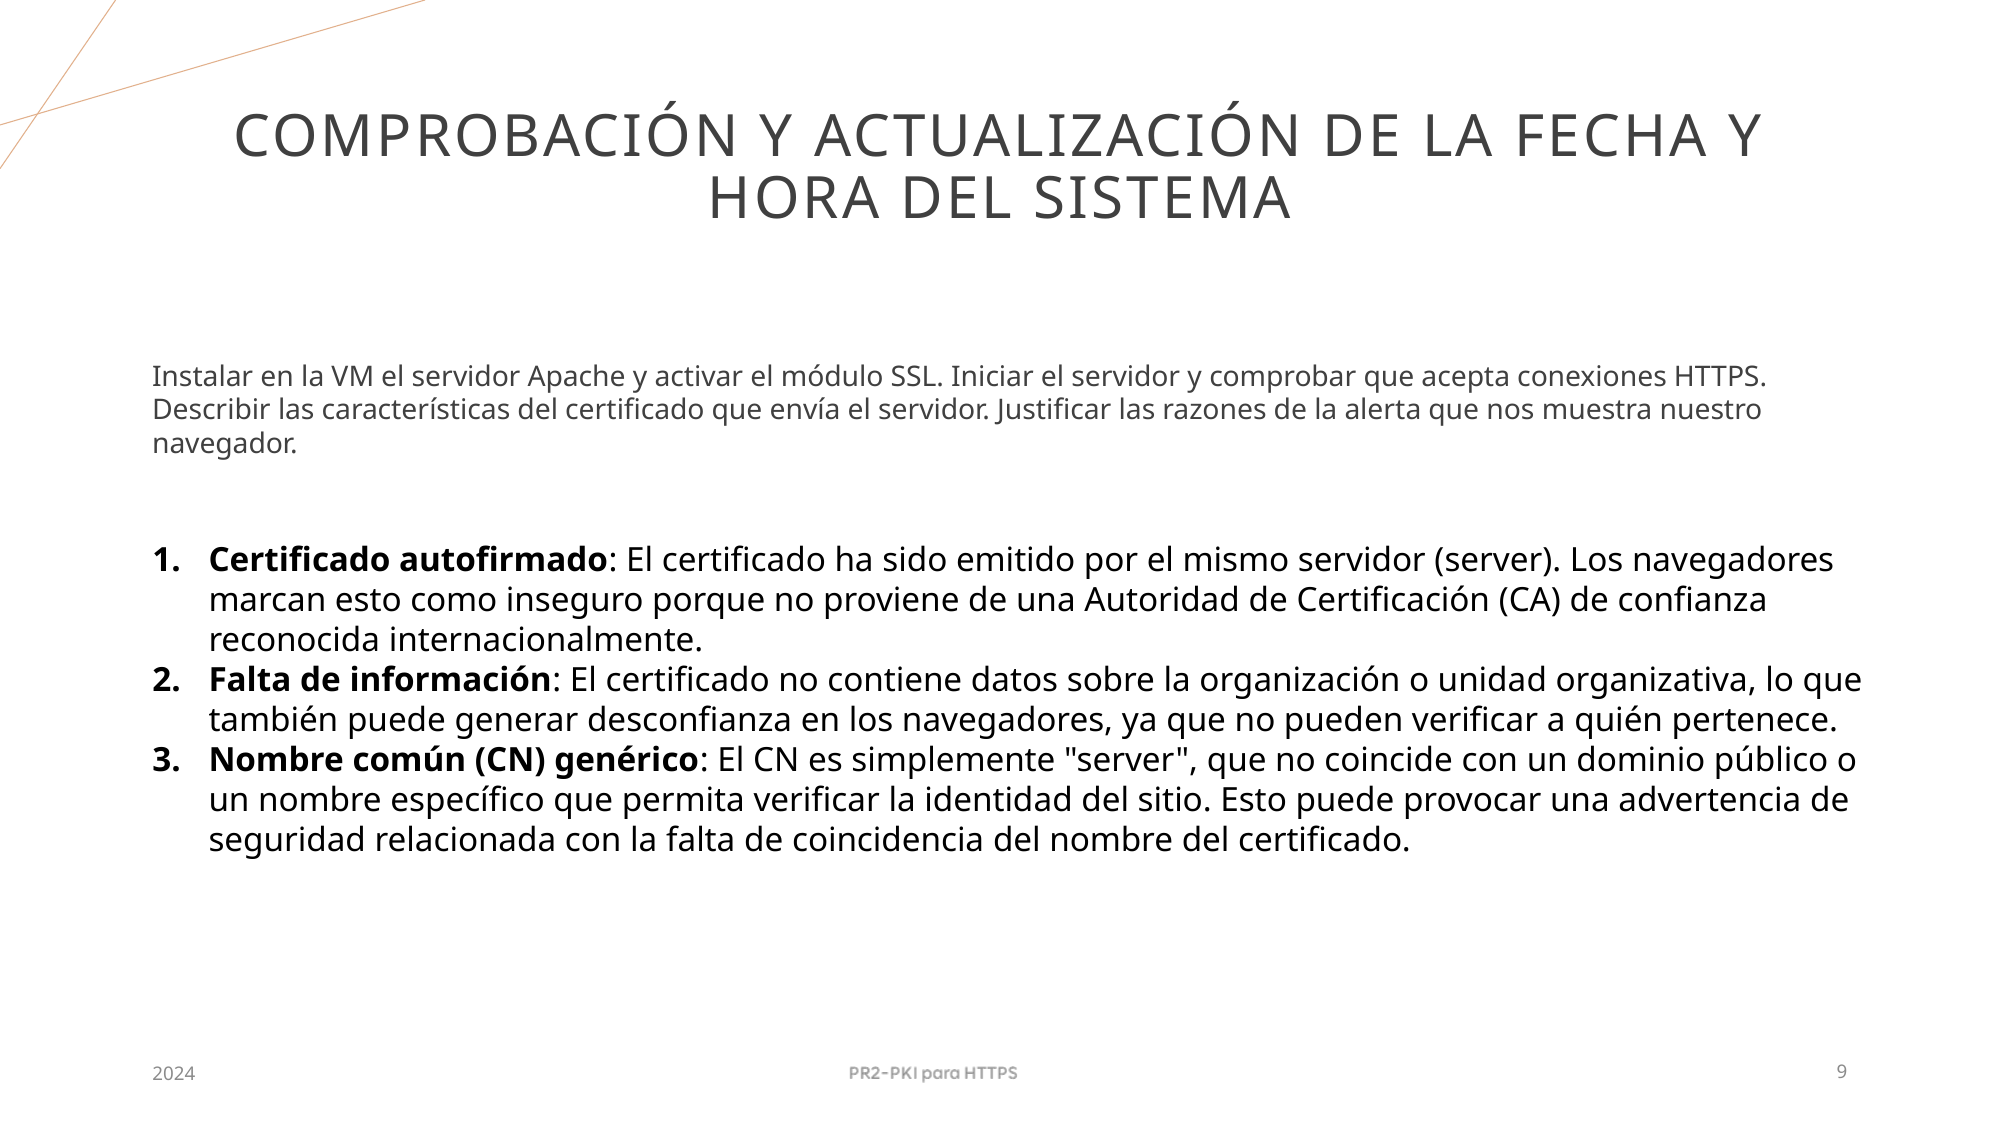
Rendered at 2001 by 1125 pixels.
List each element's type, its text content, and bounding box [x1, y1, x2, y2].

picture [667, 1042, 1200, 1103]
text_box Certificado autofirmado: El certificado ha sido emitido por el mismo servidor (server). Los navegadores marcan esto como inseguro porque no proviene de una Autoridad de Certificación (CA) de confianza reconocida internacionalmente. Falta de información: El certificado no contiene datos sobre la organización o unidad organizativa, lo que también puede generar desconfianza en los navegadores, ya que no pueden verificar a quién pertenece. Nombre común (CN) genérico: El CN es simplemente "server", que no coincide con un dominio público o un nombre específico que permita verificar la identidad del sitio. Esto puede provocar una advertencia de seguridad relacionada con la falta de coincidencia del nombre del certificado. [137, 531, 1907, 866]
title Comprobación y actualización de la fecha y hora del sistema [137, 59, 1863, 278]
slide_number 2024 [137, 1042, 588, 1103]
slide_number 9 [1412, 1042, 1863, 1103]
